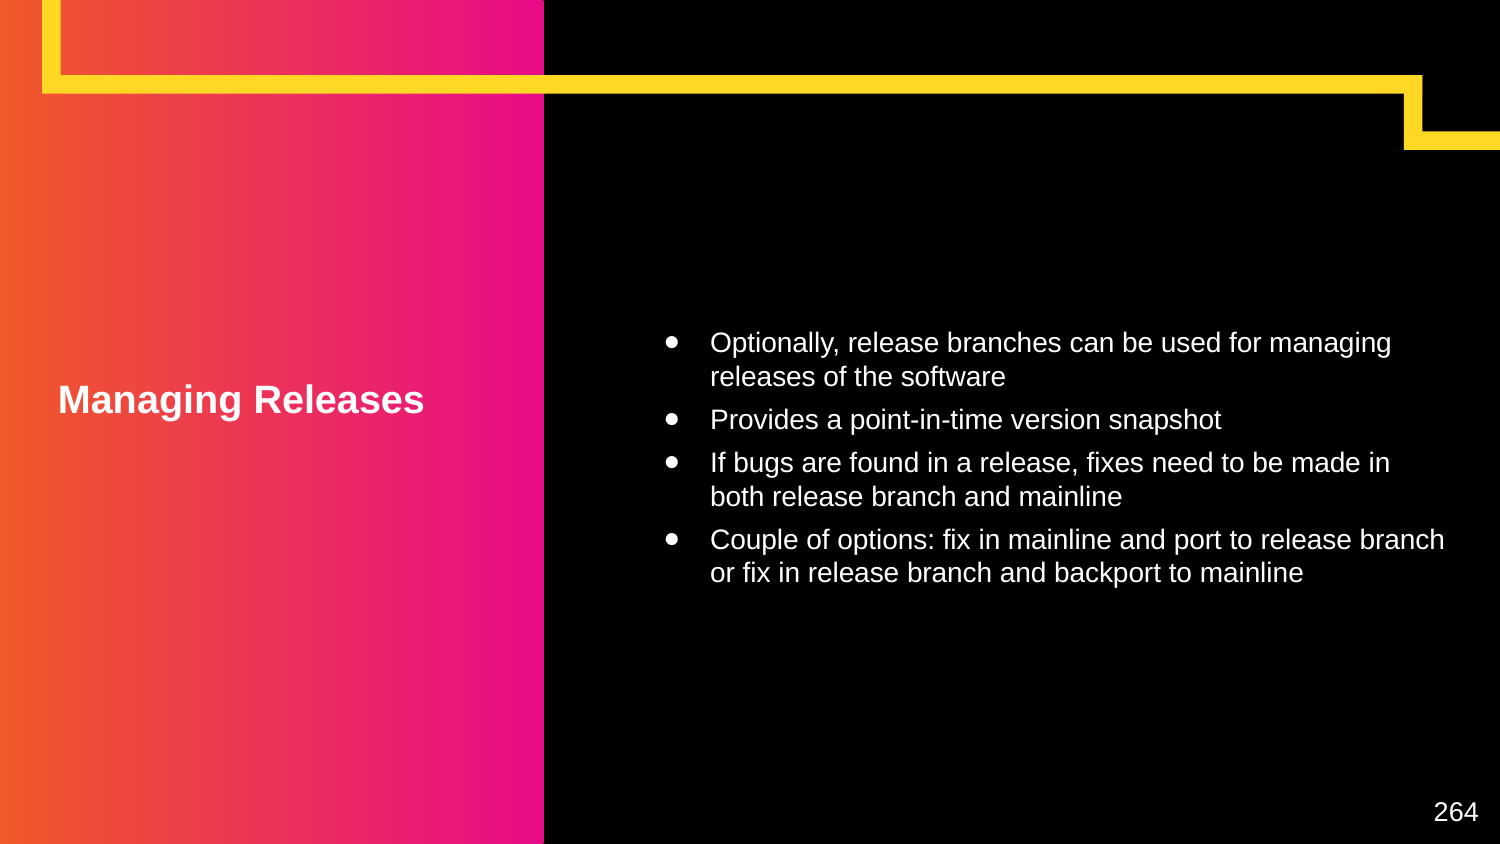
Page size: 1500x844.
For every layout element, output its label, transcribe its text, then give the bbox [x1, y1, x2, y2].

slide_number 264 [1403, 779, 1494, 844]
title Managing Releases [42, 343, 433, 430]
text_box Optionally, release branches can be used for managing releases of the software Provides a point-in-time version snapshot If bugs are found in a release, fixes need to be made in both release branch and mainline Couple of options: fix in mainline and port to release branch or fix in release branch and backport to mainline [634, 316, 1462, 596]
